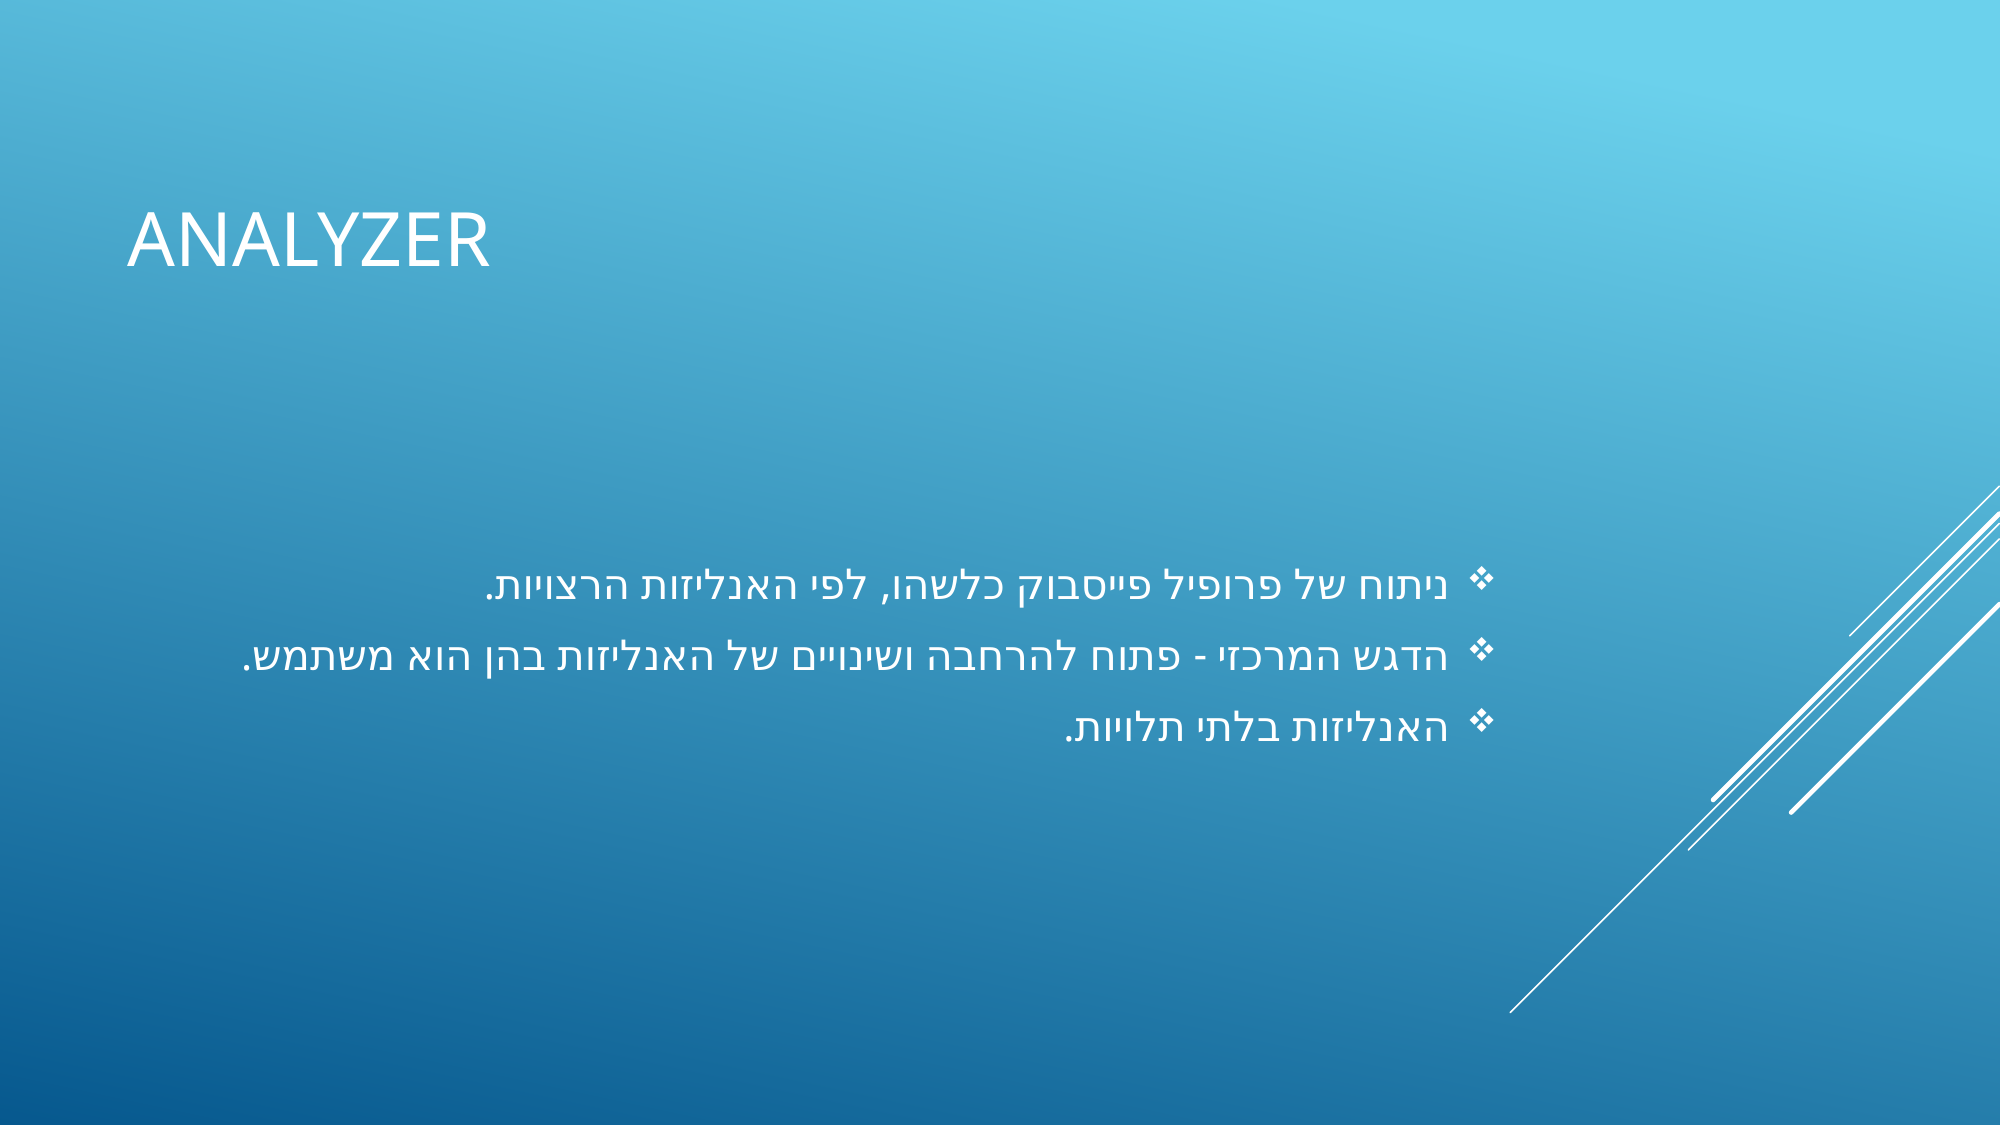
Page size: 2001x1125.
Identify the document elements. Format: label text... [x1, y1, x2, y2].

list ניתוח של פרופיל פייסבוק כלשהו, לפי האנליזות הרצויות. הדגש המרכזי - פתוח להרחבה ושינויים של האנליזות בהן הוא משתמש. האנליזות בלתי תלויות. [112, 428, 1513, 1022]
title Analyzer [112, 112, 1513, 360]
